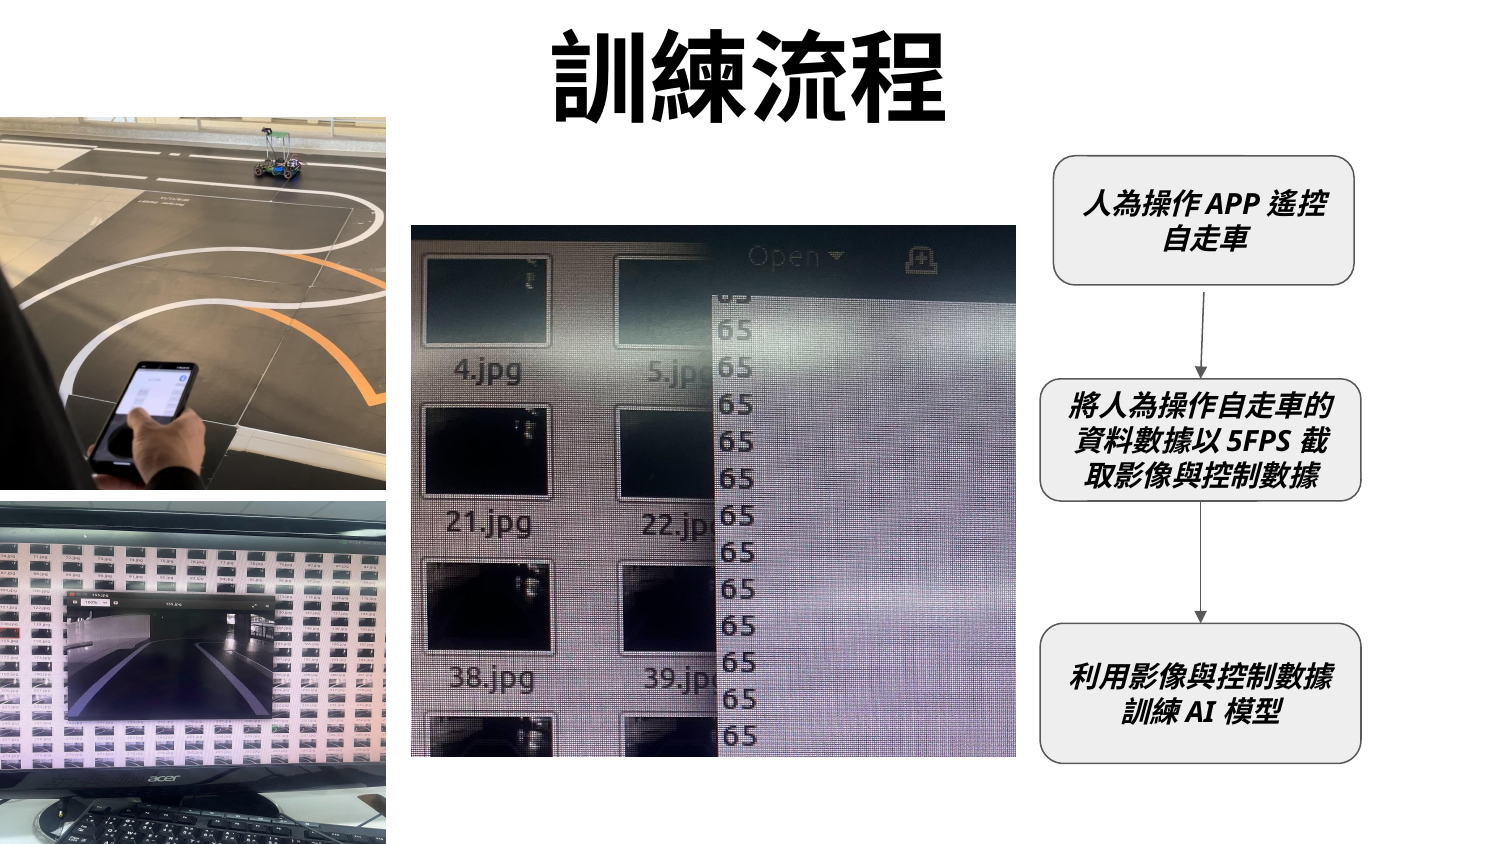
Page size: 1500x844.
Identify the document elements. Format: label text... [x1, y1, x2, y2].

picture [0, 117, 387, 490]
text_box 利用影像與控制數據訓練AI模型 [1040, 623, 1361, 764]
text_box 將人為操作自走車的資料數據以5FPS截取影像與控制數據 [1040, 378, 1361, 502]
picture [410, 225, 1016, 757]
text_box 人為操作APP遙控自走車 [1053, 155, 1355, 285]
title 訓練流程 [51, 0, 1449, 94]
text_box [1200, 291, 1205, 379]
picture [0, 500, 387, 844]
